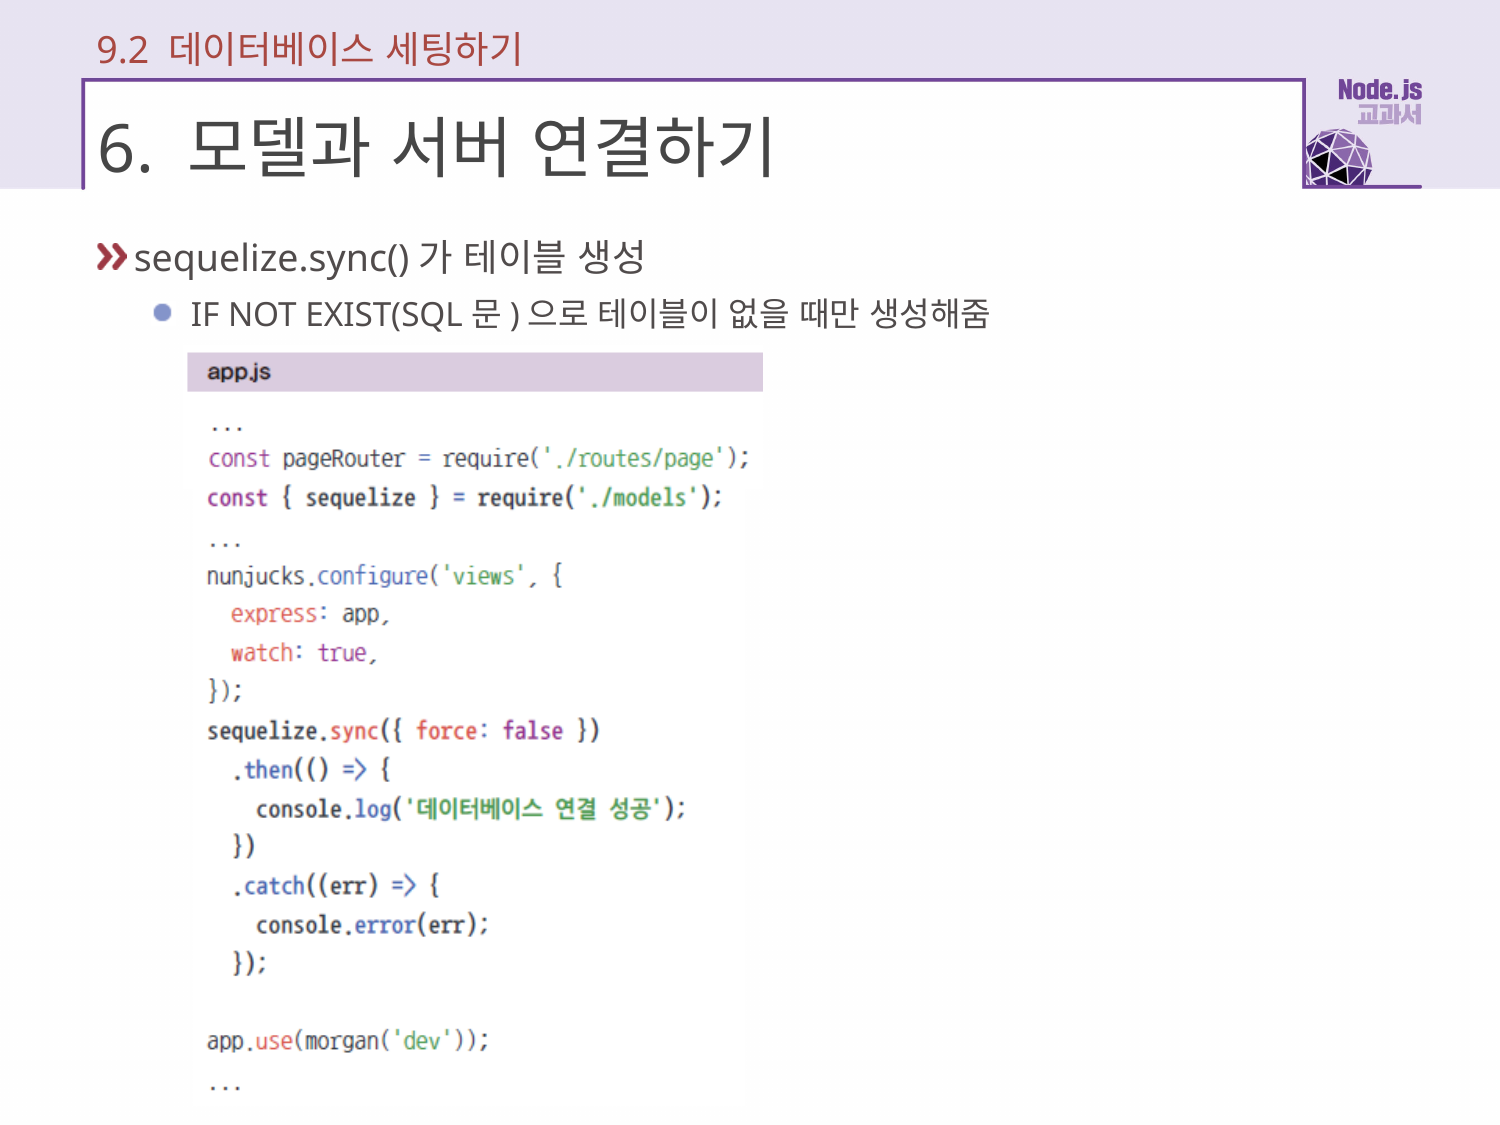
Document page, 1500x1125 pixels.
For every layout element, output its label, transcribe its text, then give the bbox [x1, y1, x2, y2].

list sequelize.sync()가 테이블 생성 IF NOT EXIST(SQL문)으로 테이블이 없을 때만 생성해줌 [81, 222, 1412, 1037]
picture [0, 0, 1500, 1125]
text_box 9.2 데이터베이스 세팅하기 [81, 14, 807, 62]
title 6. 모델과 서버 연결하기 [82, 61, 1413, 193]
